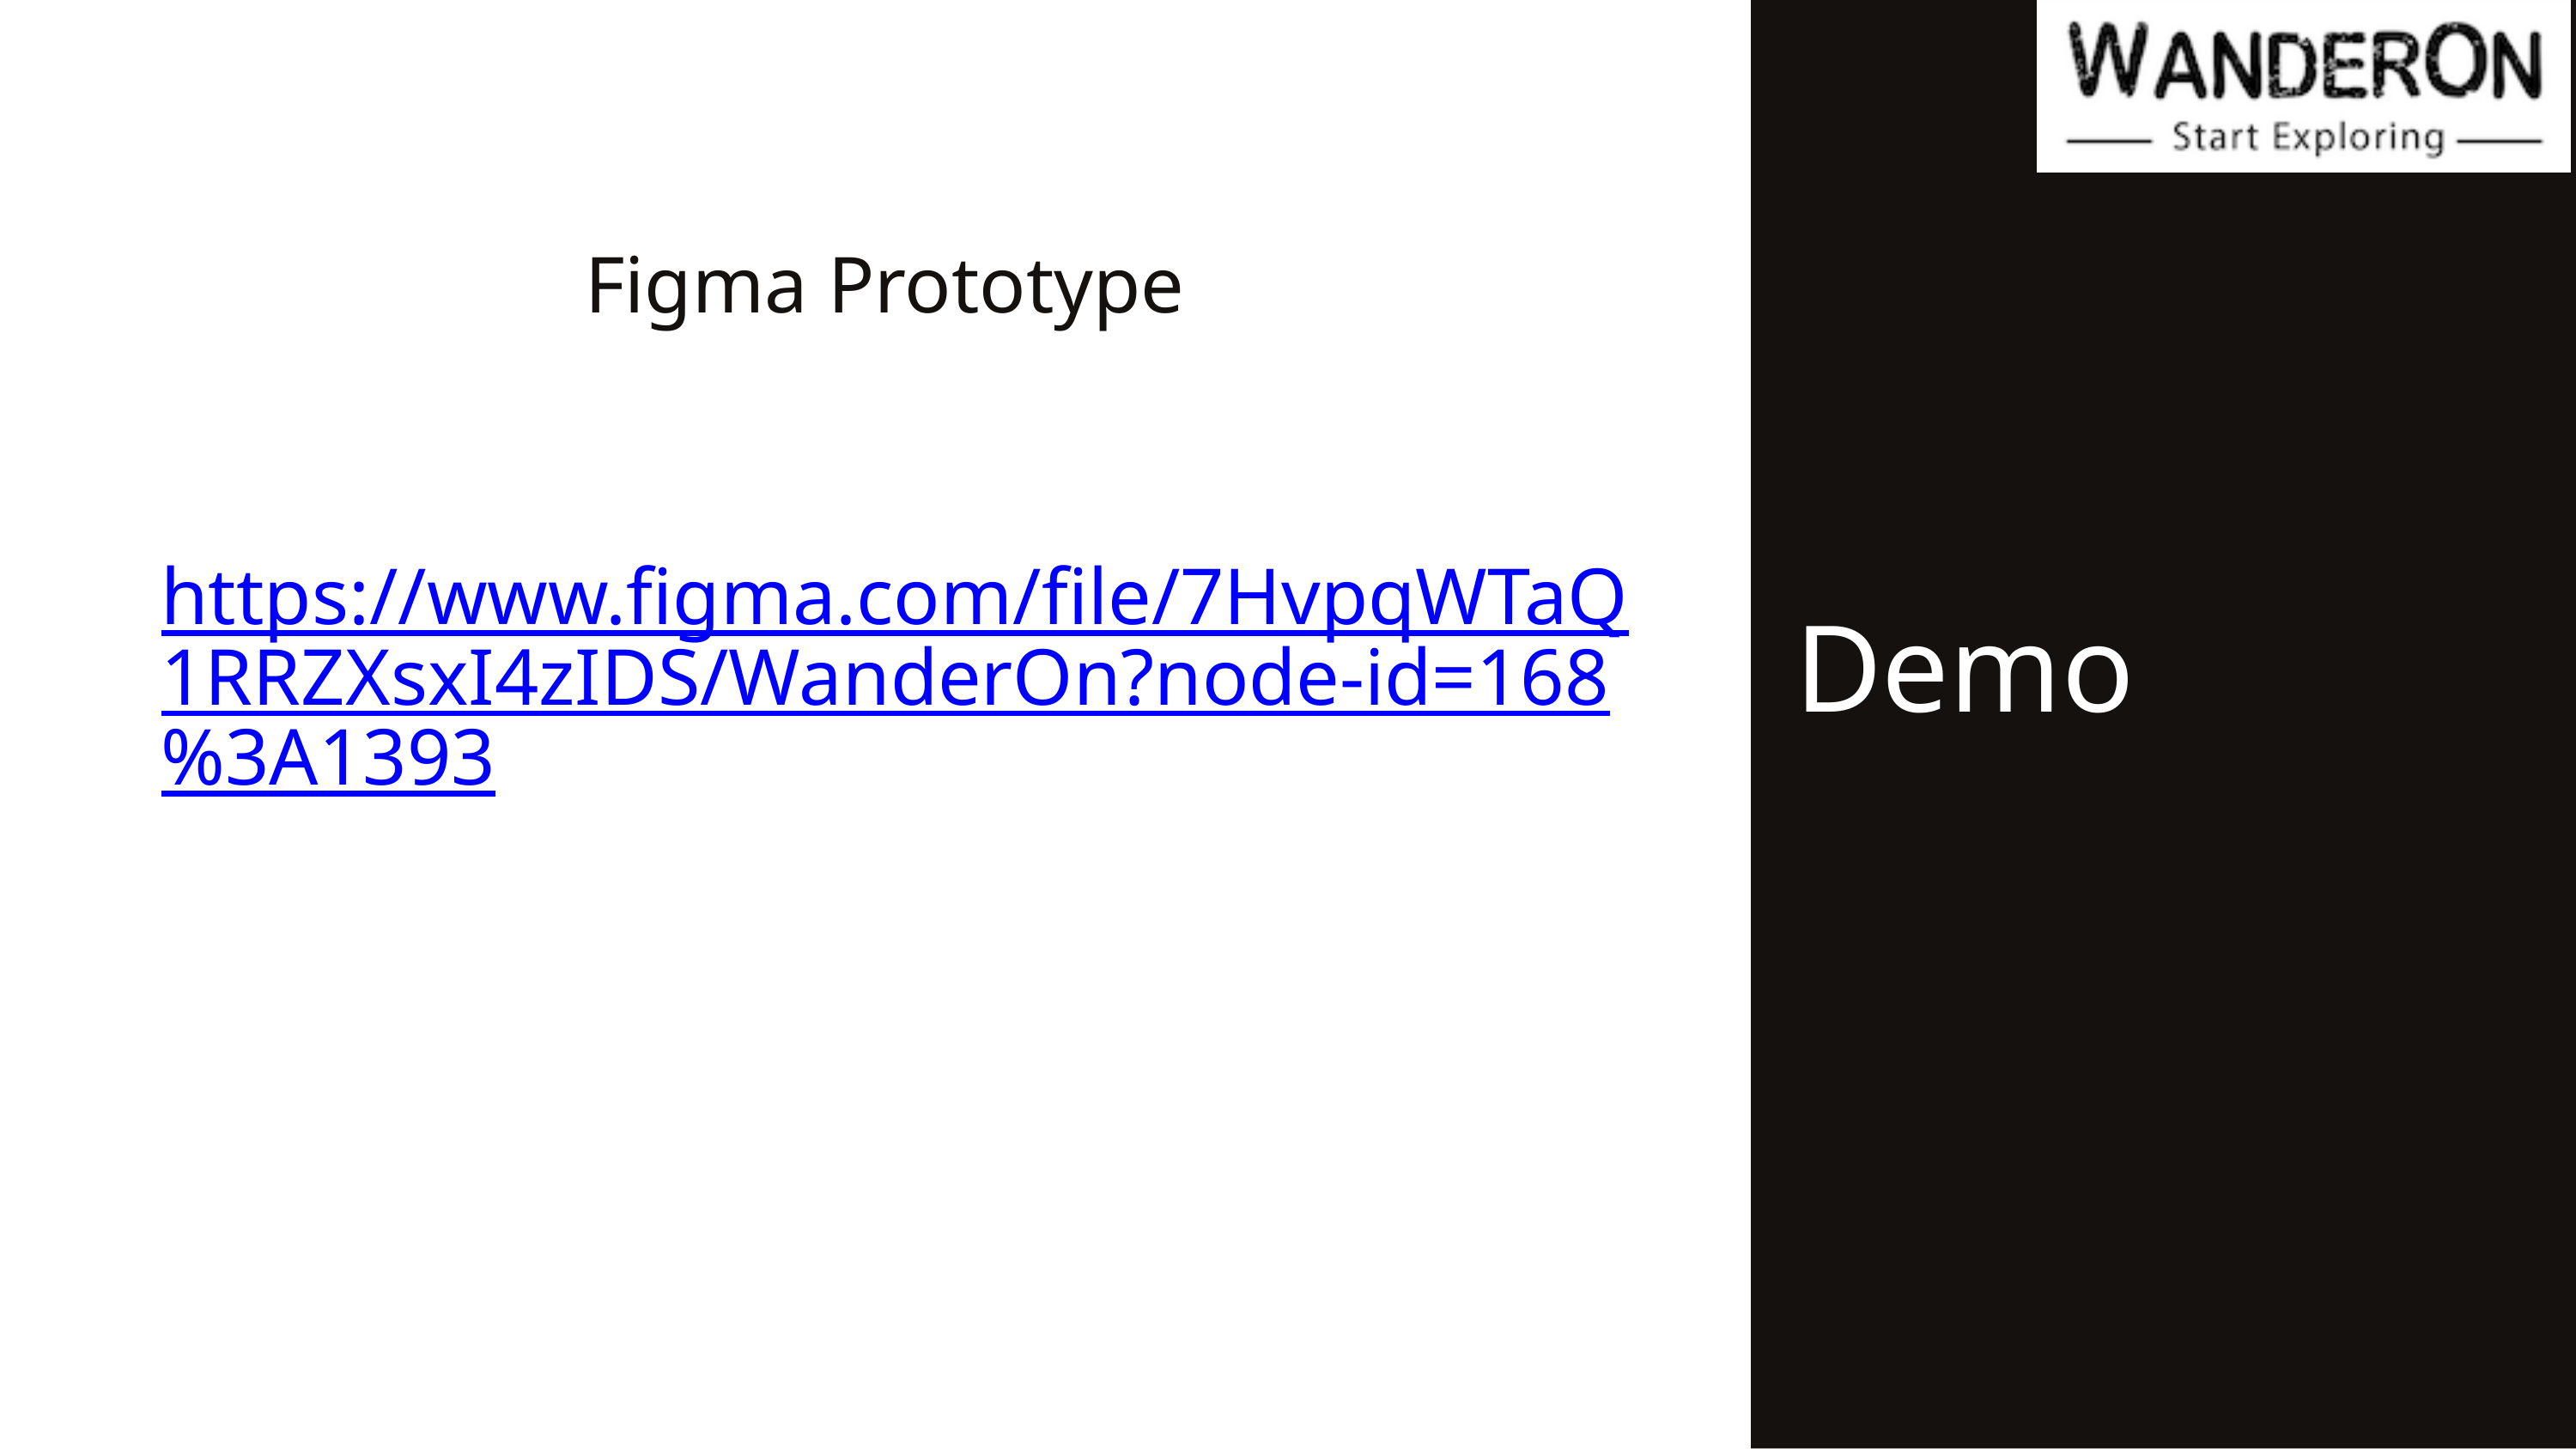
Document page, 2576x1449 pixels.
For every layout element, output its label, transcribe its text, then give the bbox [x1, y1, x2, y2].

text_box Demo [1795, 591, 2532, 737]
text_box [1751, 0, 2576, 1449]
picture [2037, 0, 2571, 173]
text_box Figma Prototype https://www.figma.com/file/7HvpqWTaQ1RRZXsxI4zIDS/WanderOn?node-id=168%3A1393 [161, 220, 1649, 653]
